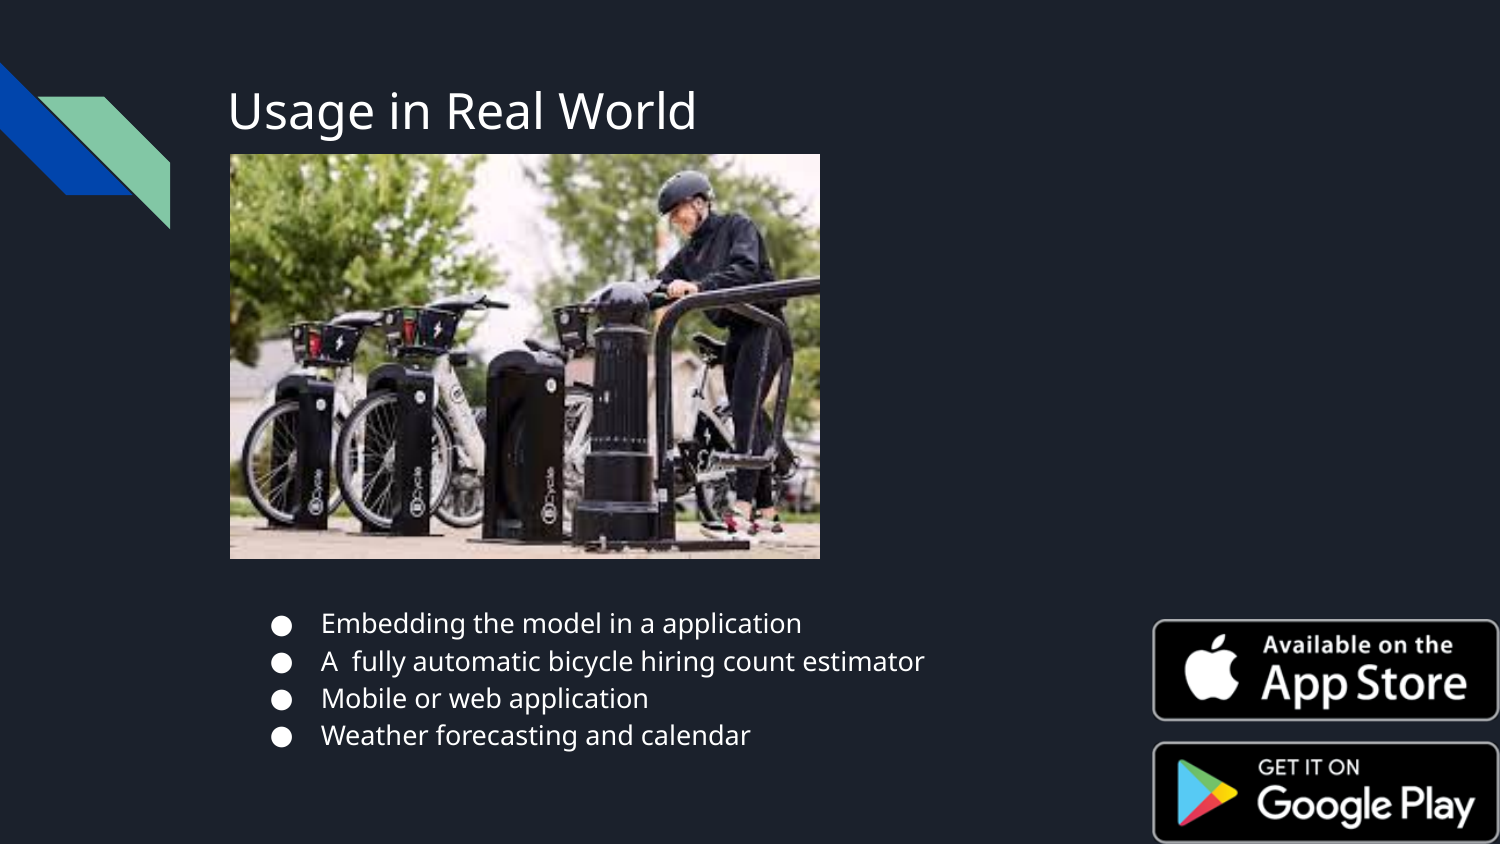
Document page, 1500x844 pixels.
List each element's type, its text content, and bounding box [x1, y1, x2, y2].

title Usage in Real World [212, 64, 1368, 215]
picture [230, 154, 820, 559]
picture [1152, 619, 1500, 844]
list Embedding the model in a application A fully automatic bicycle hiring count estimator Mobile or web application Weather forecasting and calendar [230, 587, 948, 822]
